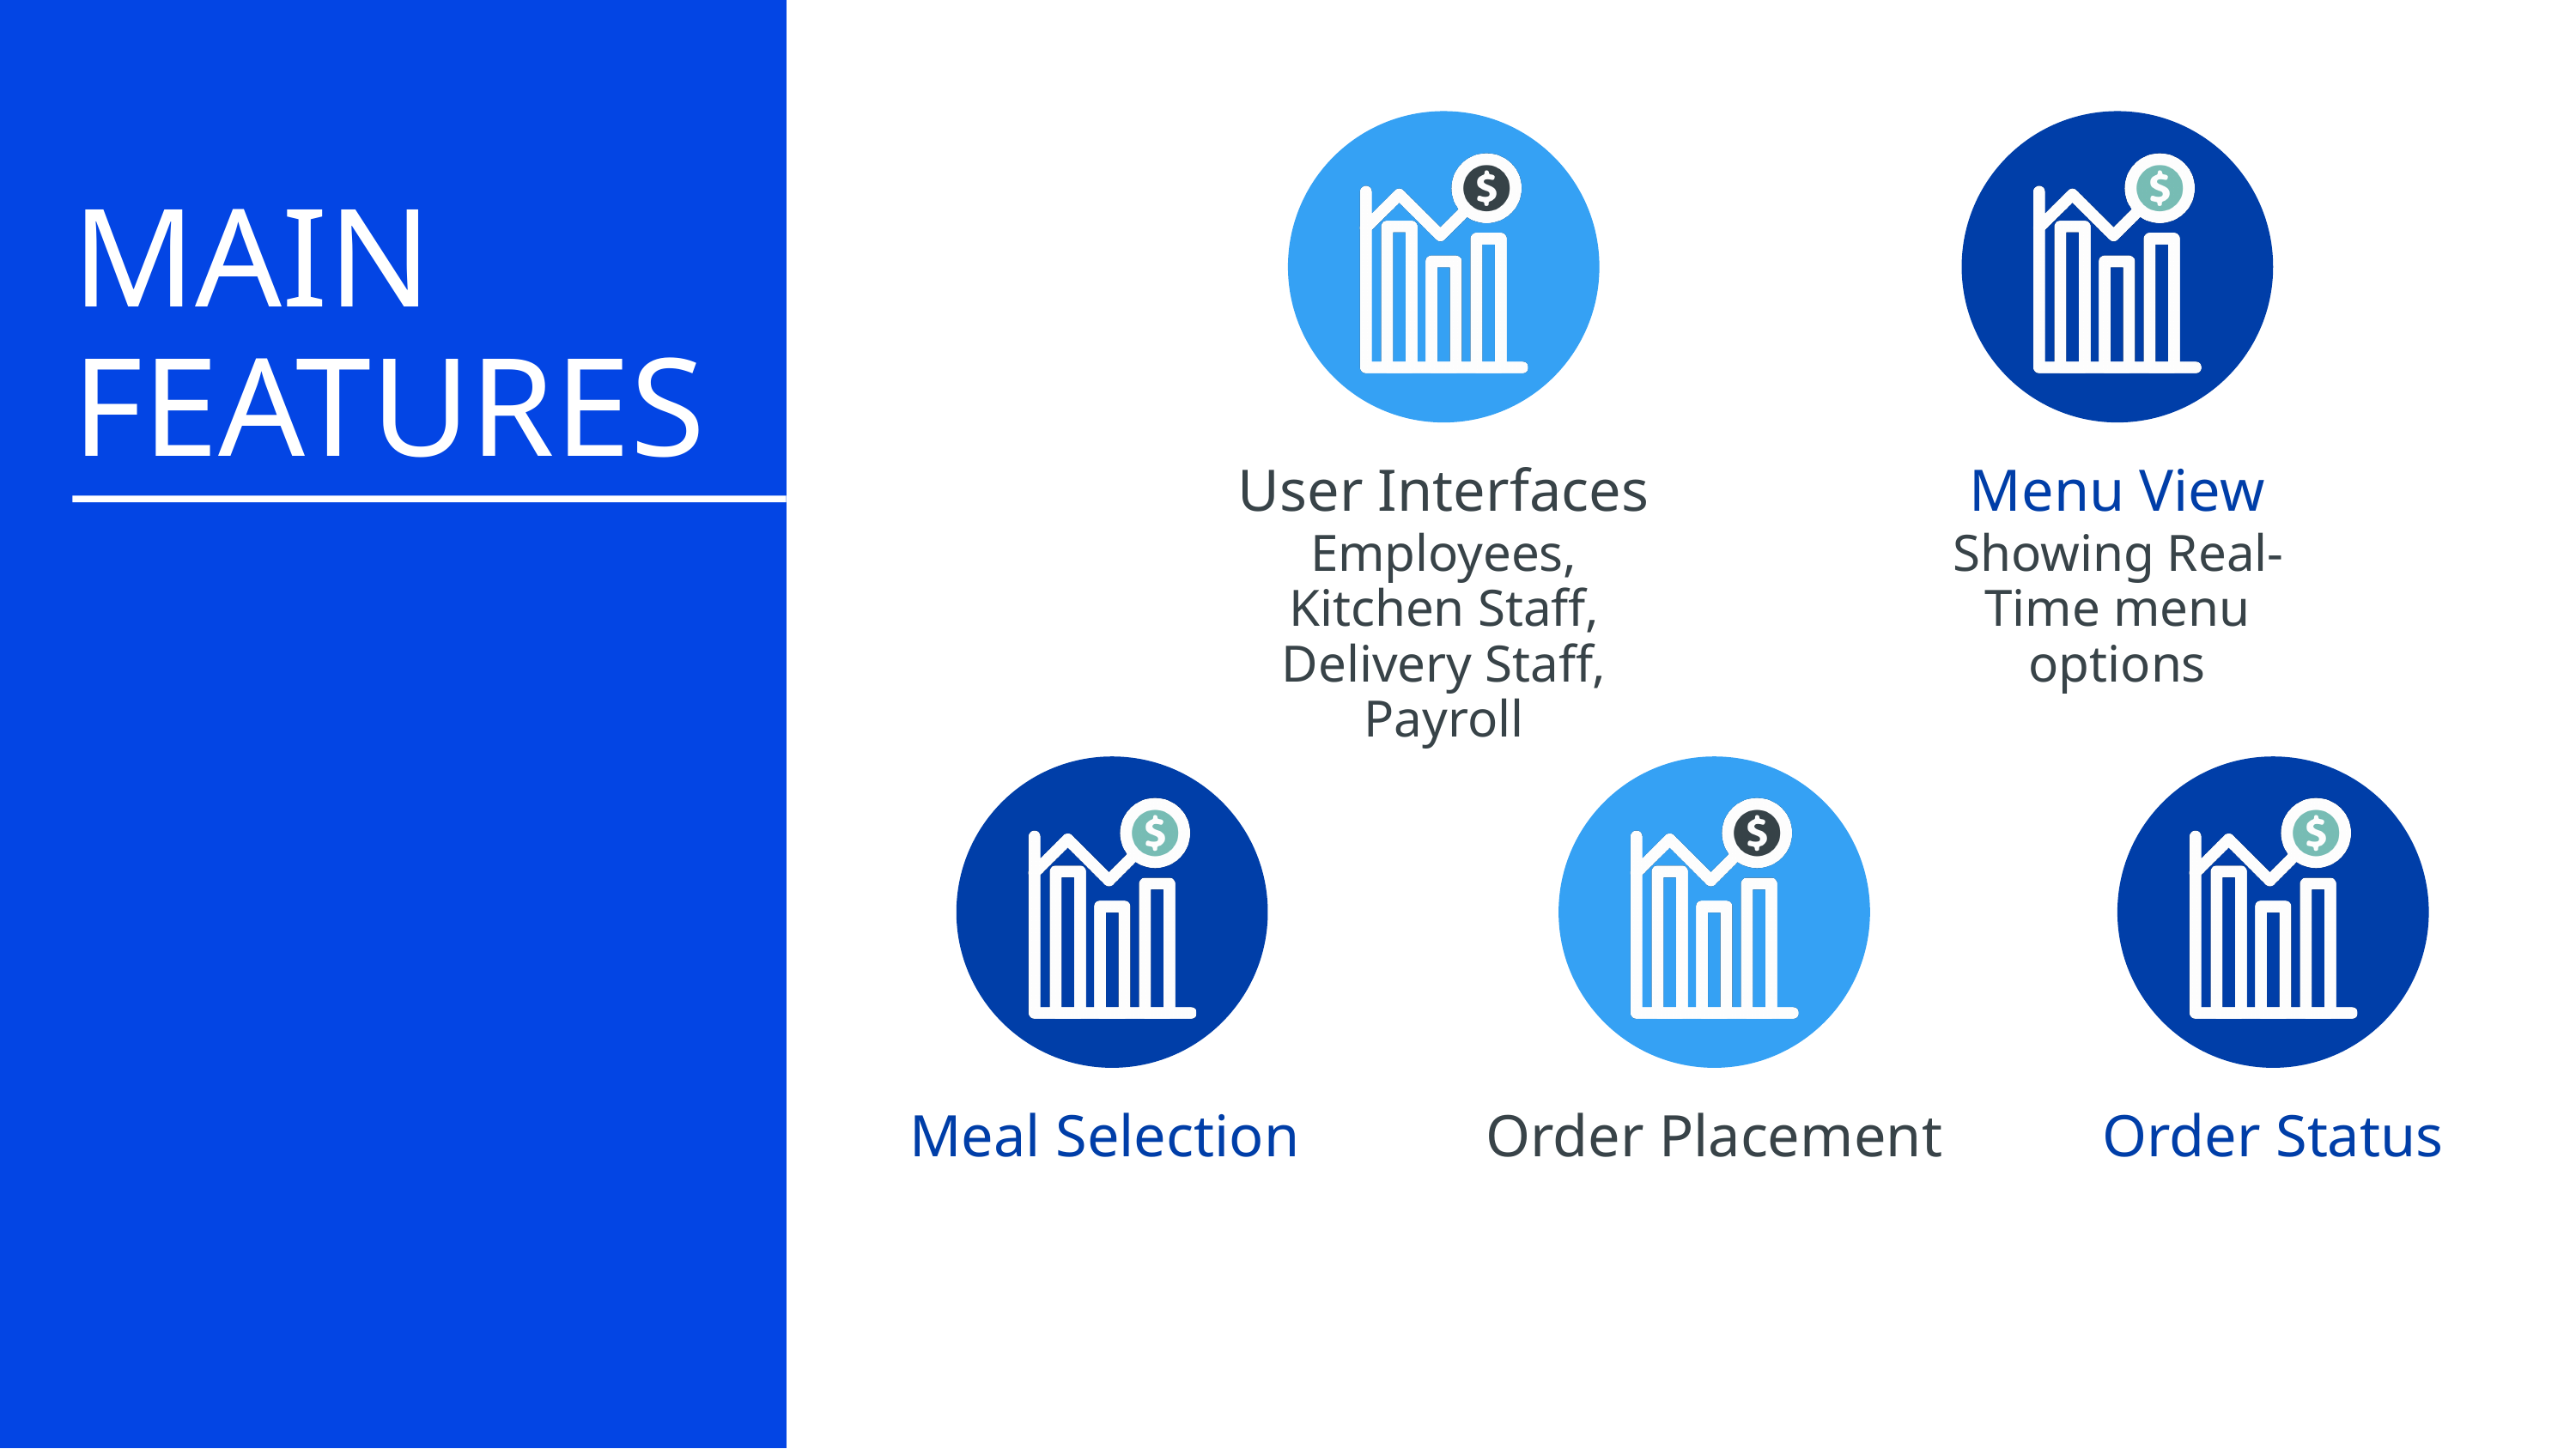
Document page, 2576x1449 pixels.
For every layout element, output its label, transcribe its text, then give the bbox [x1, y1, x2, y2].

text_box Order Status [2026, 1088, 2521, 1168]
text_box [956, 755, 1268, 1069]
text_box Menu View [1869, 442, 2365, 523]
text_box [1558, 755, 1871, 1069]
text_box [2117, 755, 2429, 1069]
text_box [1961, 111, 2274, 423]
text_box Showing Real-Time menu options [1897, 526, 2338, 692]
text_box Employees, Kitchen Staff, Delivery Staff, Payroll [1223, 526, 1664, 747]
text_box User Interfaces [1196, 442, 1692, 523]
text_box Order Placement [1467, 1088, 1962, 1168]
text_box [1287, 111, 1600, 423]
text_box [0, 0, 787, 1449]
text_box Meal Selection [865, 1088, 1360, 1168]
